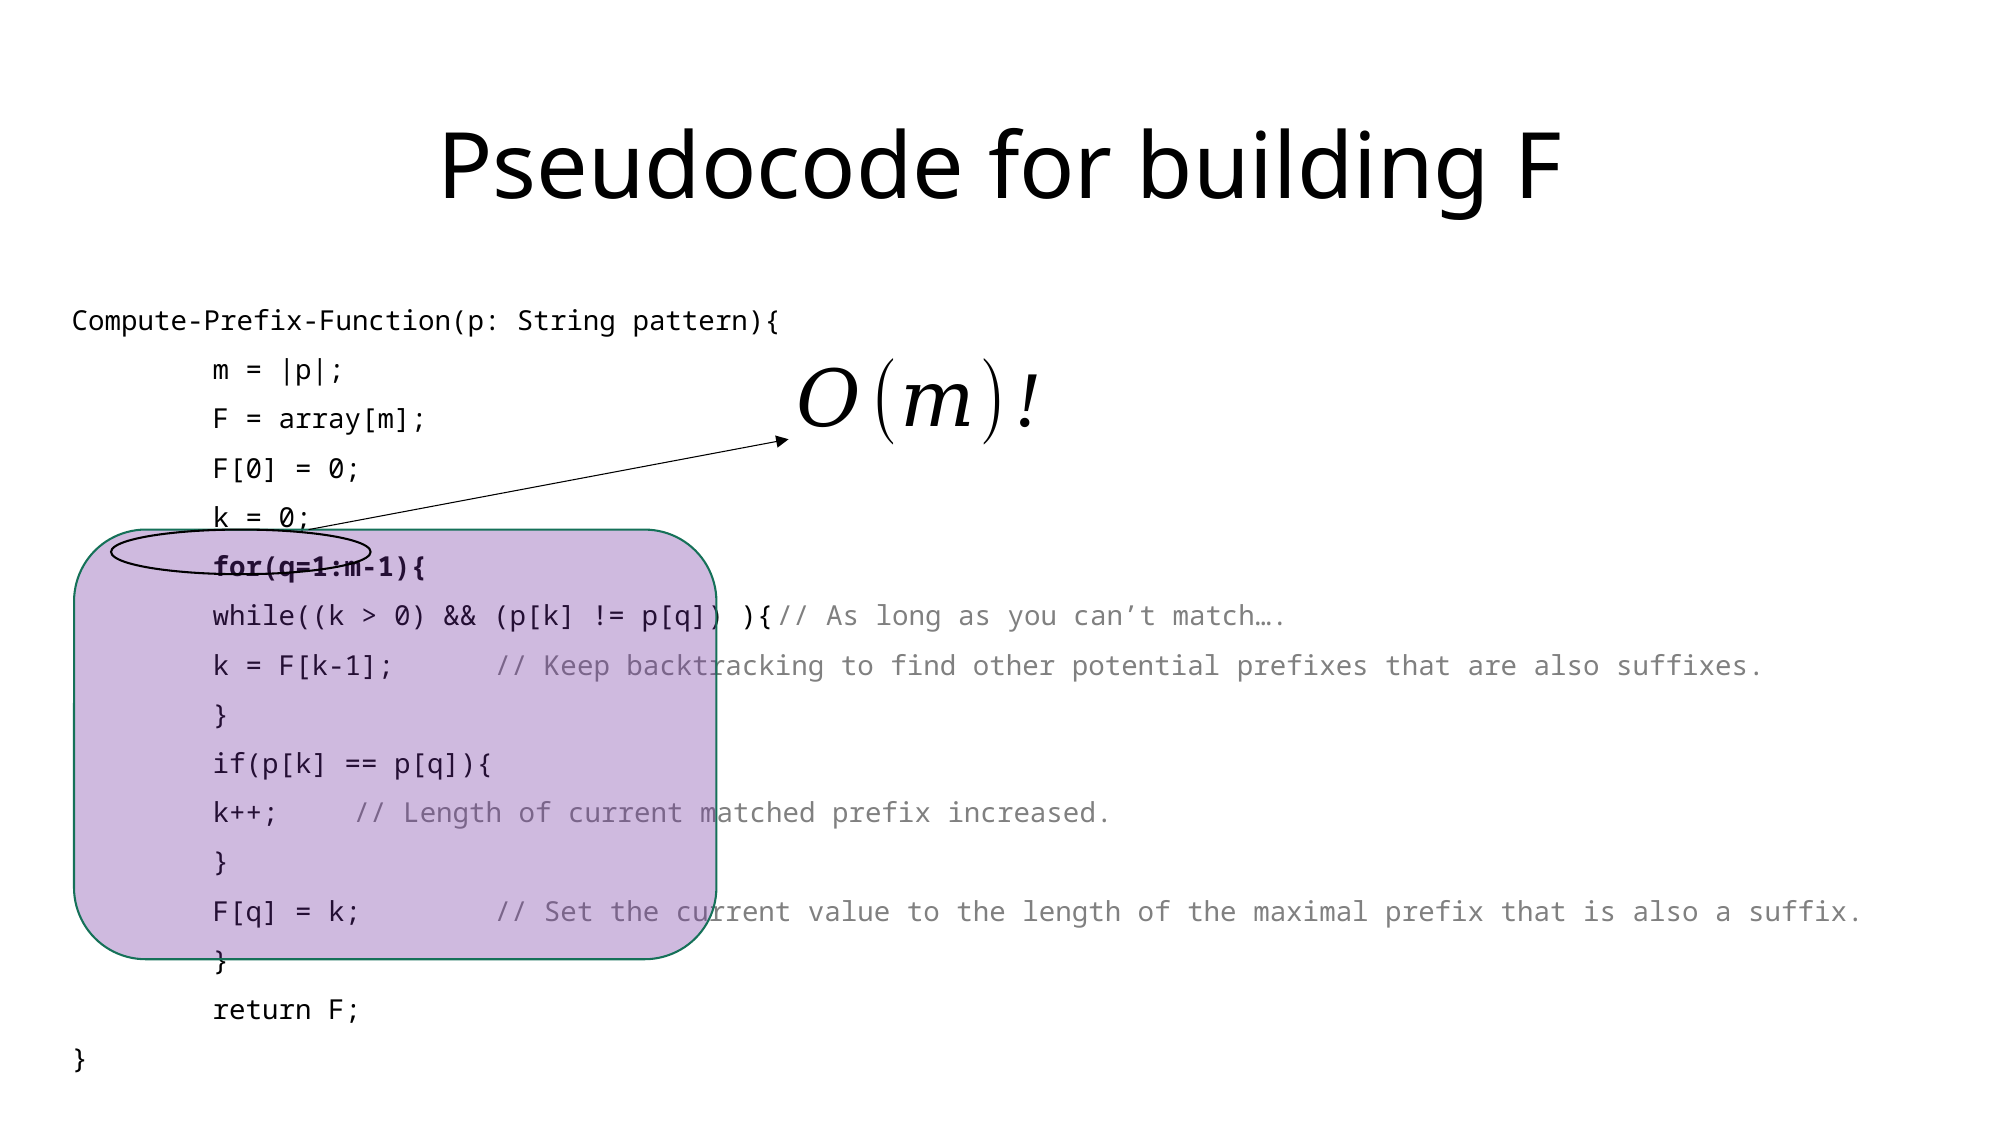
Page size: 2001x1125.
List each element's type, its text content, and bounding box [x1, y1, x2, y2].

title Pseudocode for building F [137, 59, 1863, 278]
list Compute-Prefix-Function(p: String pattern){ m = |p|; F = array[m]; F[0] = 0; k = 0; for(q=1:m-1){ while((k > 0) && (p[k] != p[q]) ){ // As long as you can’t match…. k = F[k-1]; // Keep backtracking to find other potential prefixes that are also suffixes. } if(p[k] == p[q]){ k++; // Length of current matched prefix increased. } F[q] = k; // Set the current value to the length of the maximal prefix that is also a suffix. } return F; } [56, 299, 2000, 1091]
text_box [109, 528, 372, 576]
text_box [308, 439, 789, 530]
text_box [72, 528, 718, 961]
